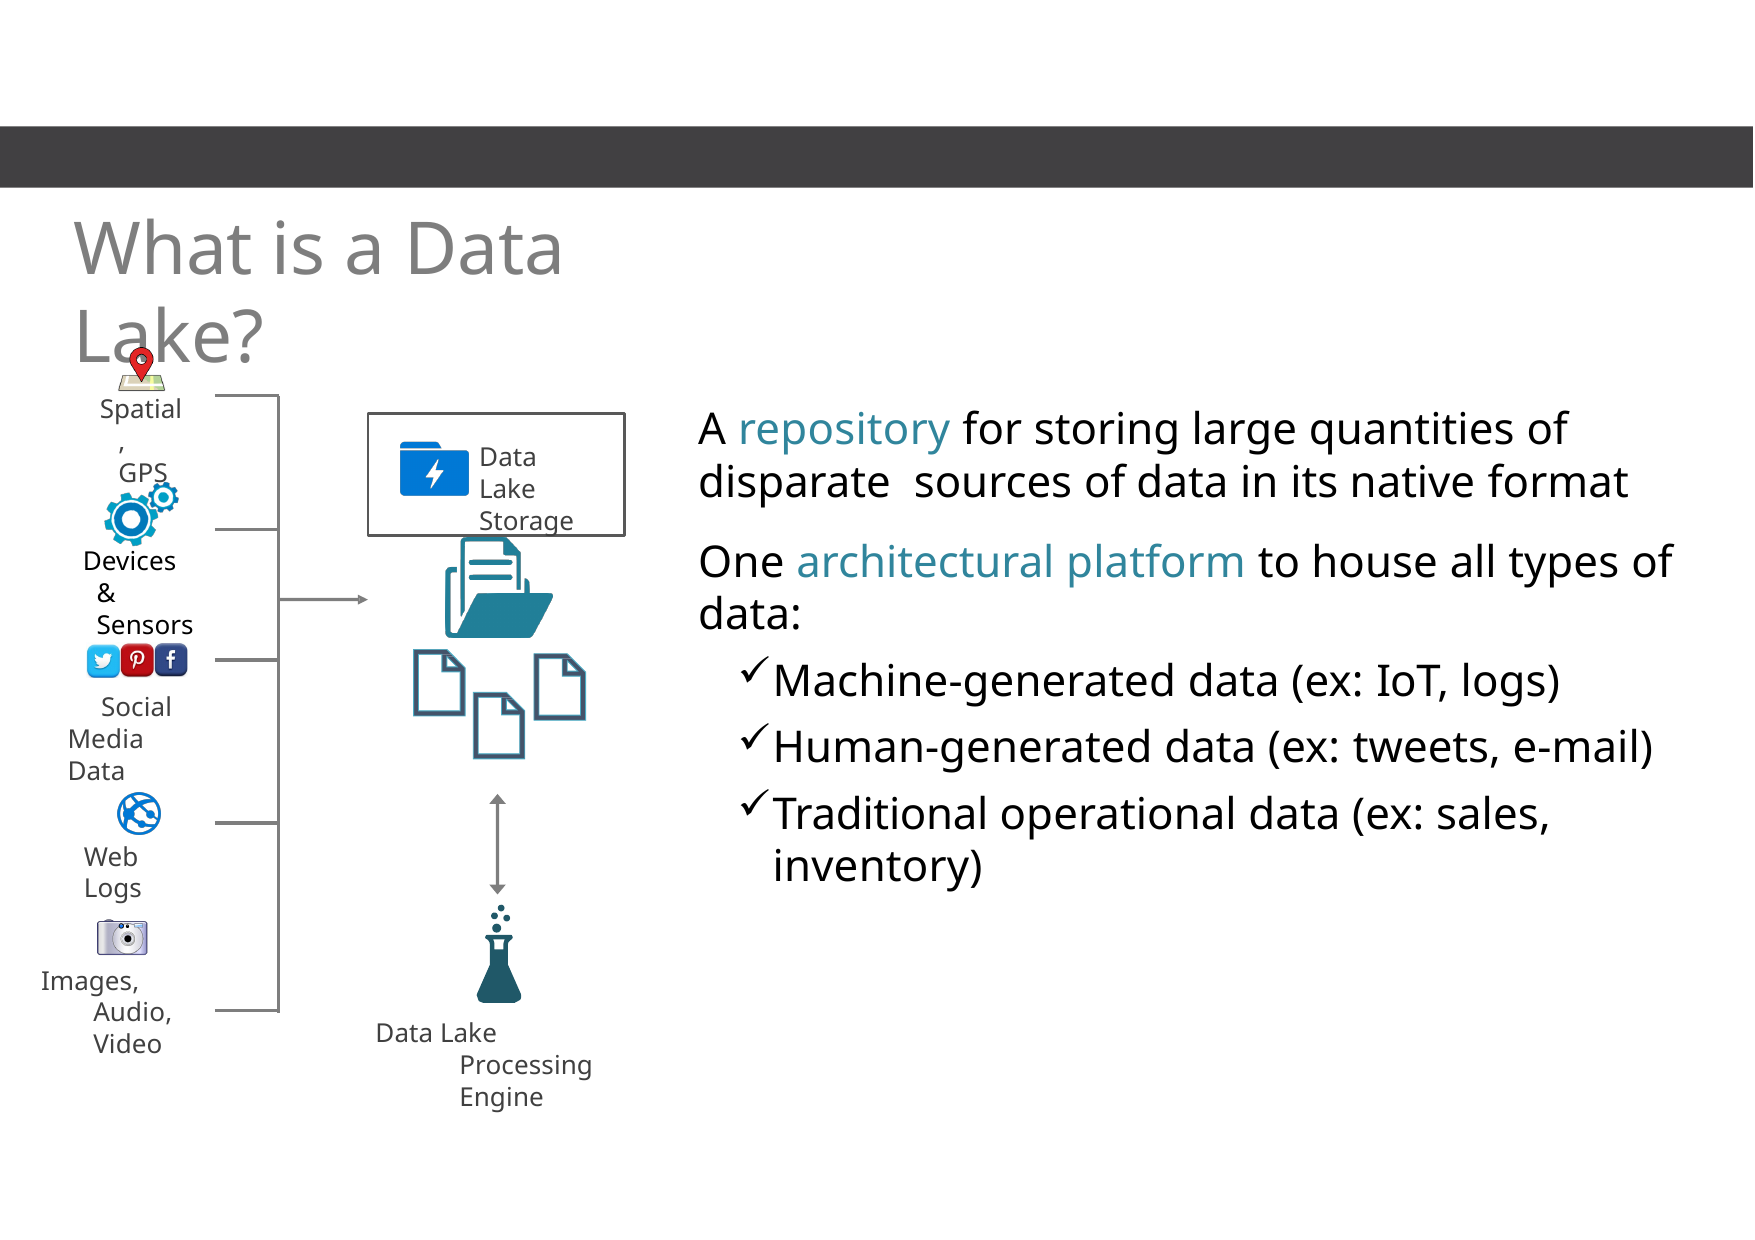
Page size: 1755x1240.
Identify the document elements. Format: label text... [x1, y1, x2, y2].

text_box Data Lake Storage [373, 413, 625, 536]
picture [84, 456, 193, 565]
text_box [412, 648, 526, 760]
text_box Web Logs [81, 838, 202, 904]
text_box [491, 912, 498, 920]
picture [400, 434, 470, 503]
text_box Images, Audio, Video [38, 961, 216, 1059]
picture [86, 641, 189, 678]
text_box Data Lake Processing Engine [373, 1013, 625, 1112]
text_box [476, 934, 522, 1003]
text_box Spatial, GPS [97, 390, 186, 455]
picture [445, 536, 553, 638]
text_box [489, 793, 506, 895]
title What is a Data Lake? [71, 199, 707, 409]
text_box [533, 653, 587, 721]
picture [117, 791, 161, 835]
text_box A repository for storing large quantities of disparate sources of data in its native format One architectural platform to house all types of data: Machine-generated data (ex: IoT, logs) Human-generated data (ex: tweets, e-mail) Traditional operational data (ex: sales, inventory) [696, 398, 1728, 891]
text_box [497, 904, 505, 912]
text_box [503, 914, 511, 922]
picture [116, 347, 166, 393]
text_box Devices & Sensors [81, 542, 203, 640]
text_box Social Media Data [65, 687, 205, 786]
text_box [0, 126, 1753, 188]
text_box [214, 393, 369, 1014]
text_box [492, 923, 502, 933]
picture [94, 908, 151, 965]
